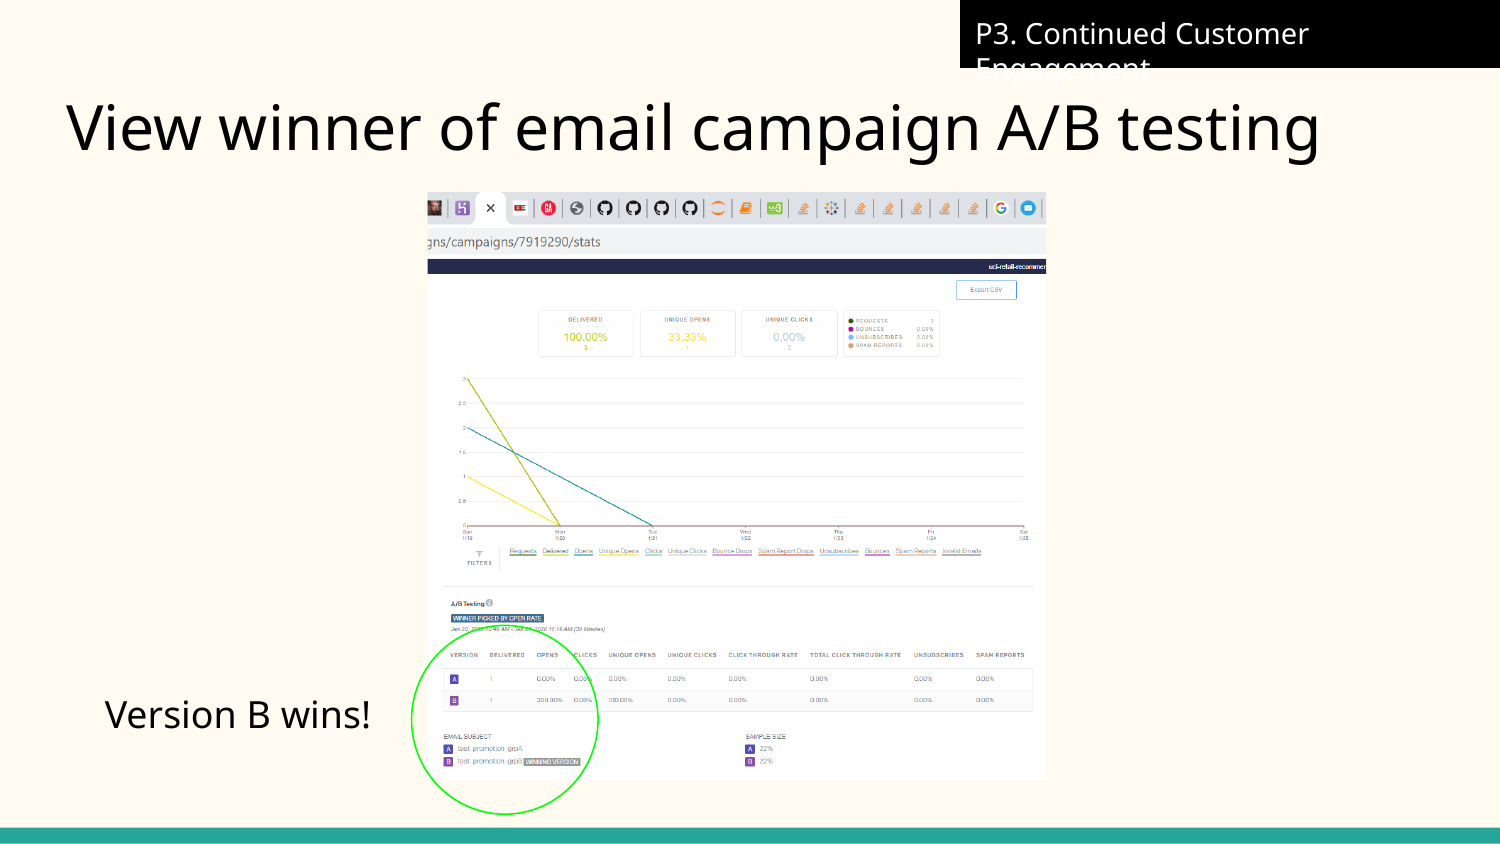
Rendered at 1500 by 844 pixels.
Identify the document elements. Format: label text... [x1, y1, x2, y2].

text_box [440, 788, 570, 815]
text_box [411, 676, 422, 764]
list Version B wins! [89, 669, 412, 771]
picture [427, 191, 1047, 780]
title View winner of email campaign A/B testing [51, 72, 1449, 174]
text_box P3. Continued Customer Engagement [960, 0, 1500, 68]
